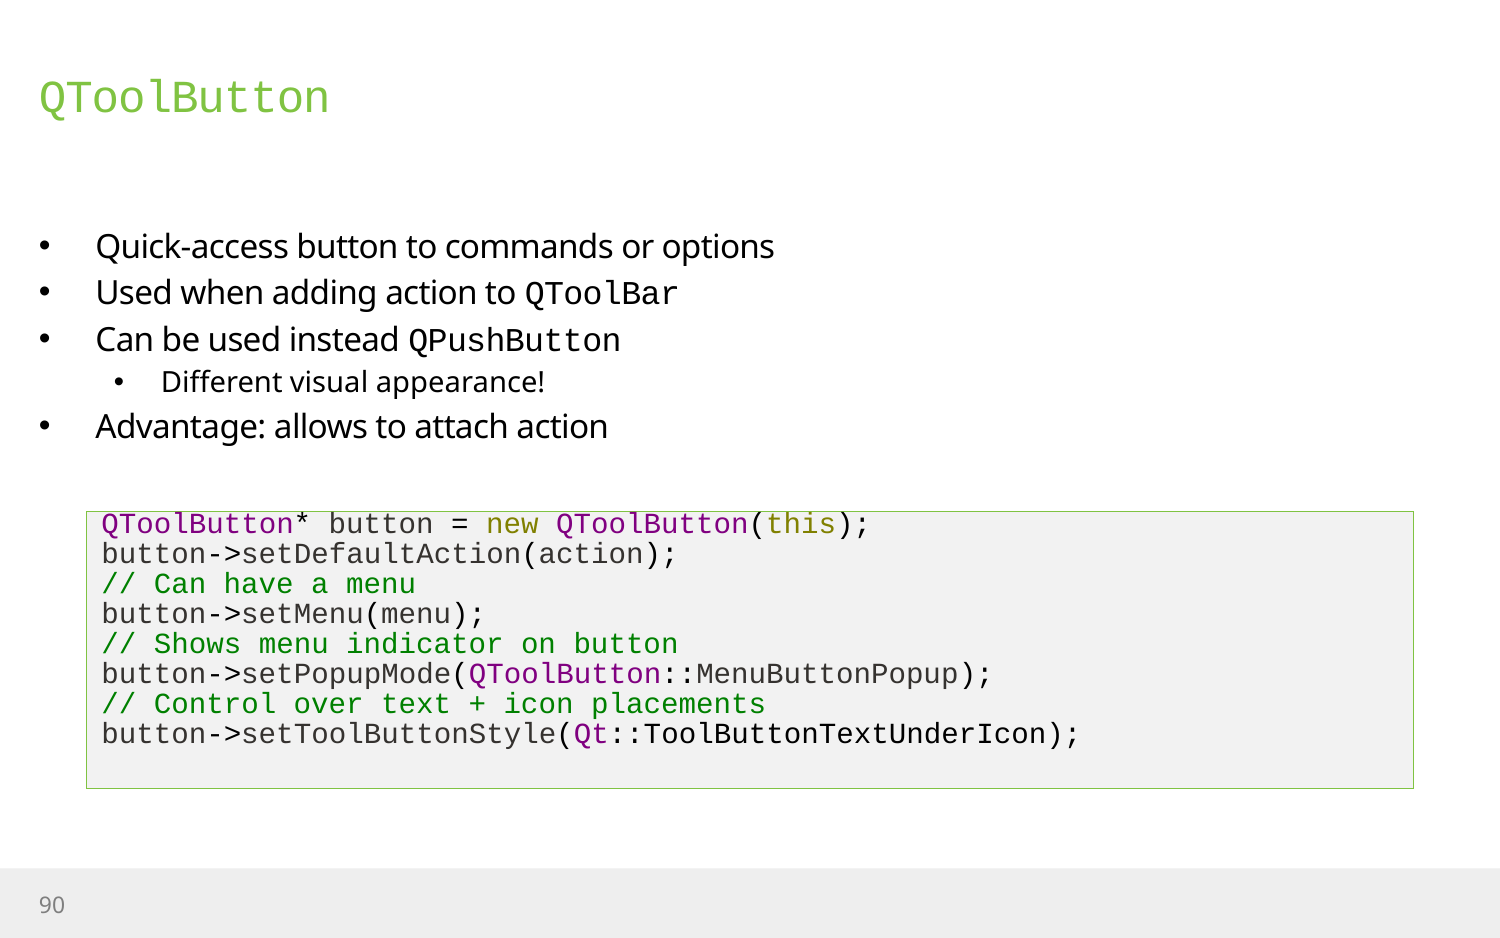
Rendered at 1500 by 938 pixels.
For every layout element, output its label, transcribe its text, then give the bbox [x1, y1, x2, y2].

slide_number 90 [39, 892, 410, 921]
list Quick-access button to commands or options Used when adding action to QToolBar Can be used instead QPushButton Different visual appearance! Advantage: allows to attach action [39, 224, 1471, 846]
text_box QToolButton* button = new QToolButton(this); button->setDefaultAction(action); // Can have a menu button->setMenu(menu); // Shows menu indicator on button button->setPopupMode(QToolButton::MenuButtonPopup); // Control over text + icon placements button->setToolButtonStyle(Qt::ToolButtonTextUnderIcon); [86, 511, 1414, 789]
title QToolButton [39, 66, 1052, 195]
